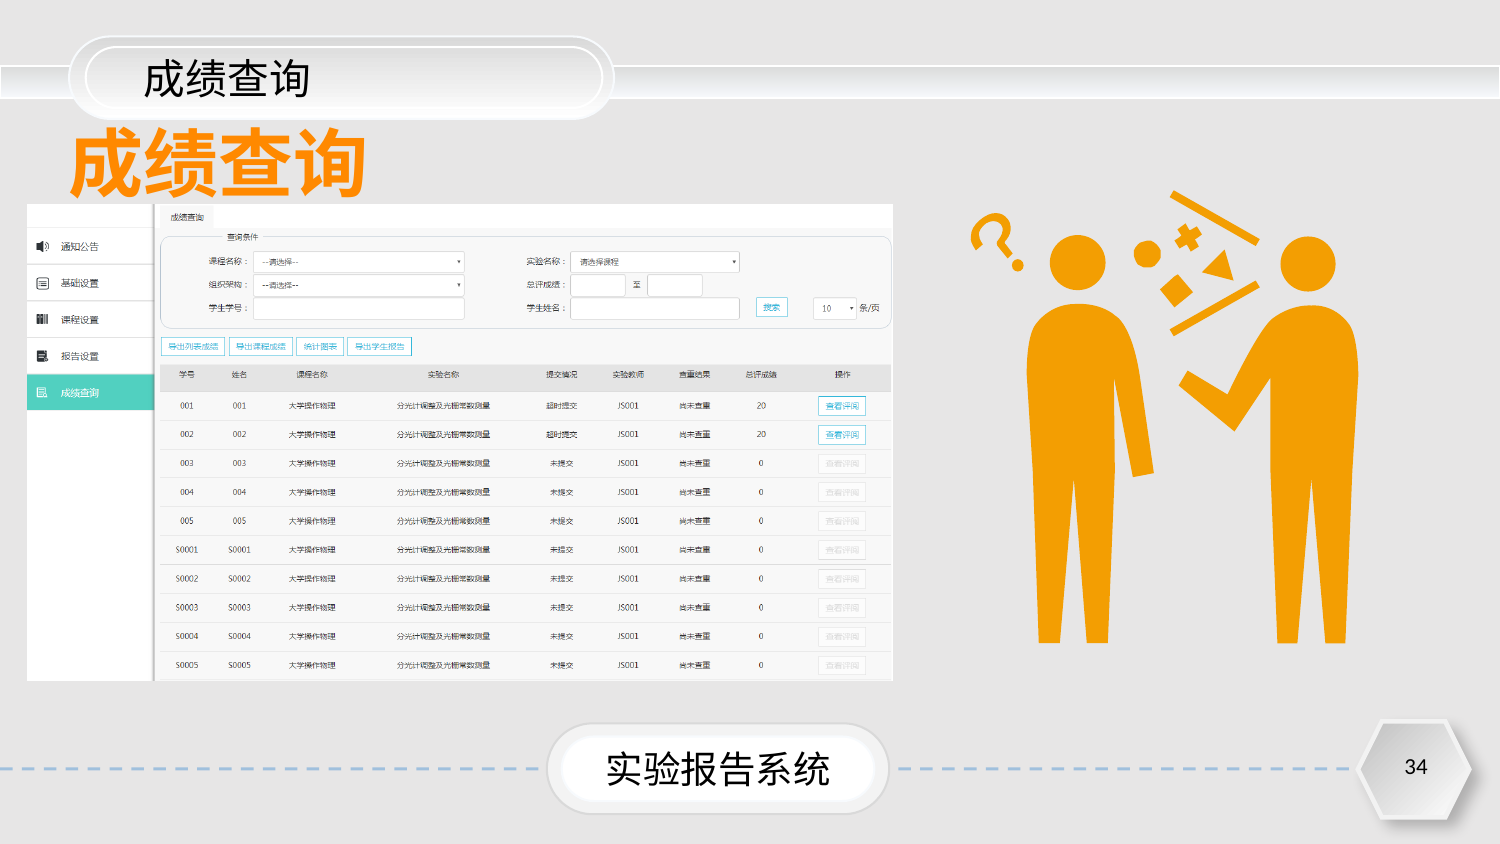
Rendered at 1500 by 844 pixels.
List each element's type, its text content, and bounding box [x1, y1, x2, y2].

picture [27, 204, 893, 681]
text_box 成绩查询 [54, 63, 667, 204]
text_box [969, 190, 1359, 644]
text_box 实验报告系统 [591, 743, 856, 790]
text_box 成绩查询 [129, 51, 568, 63]
